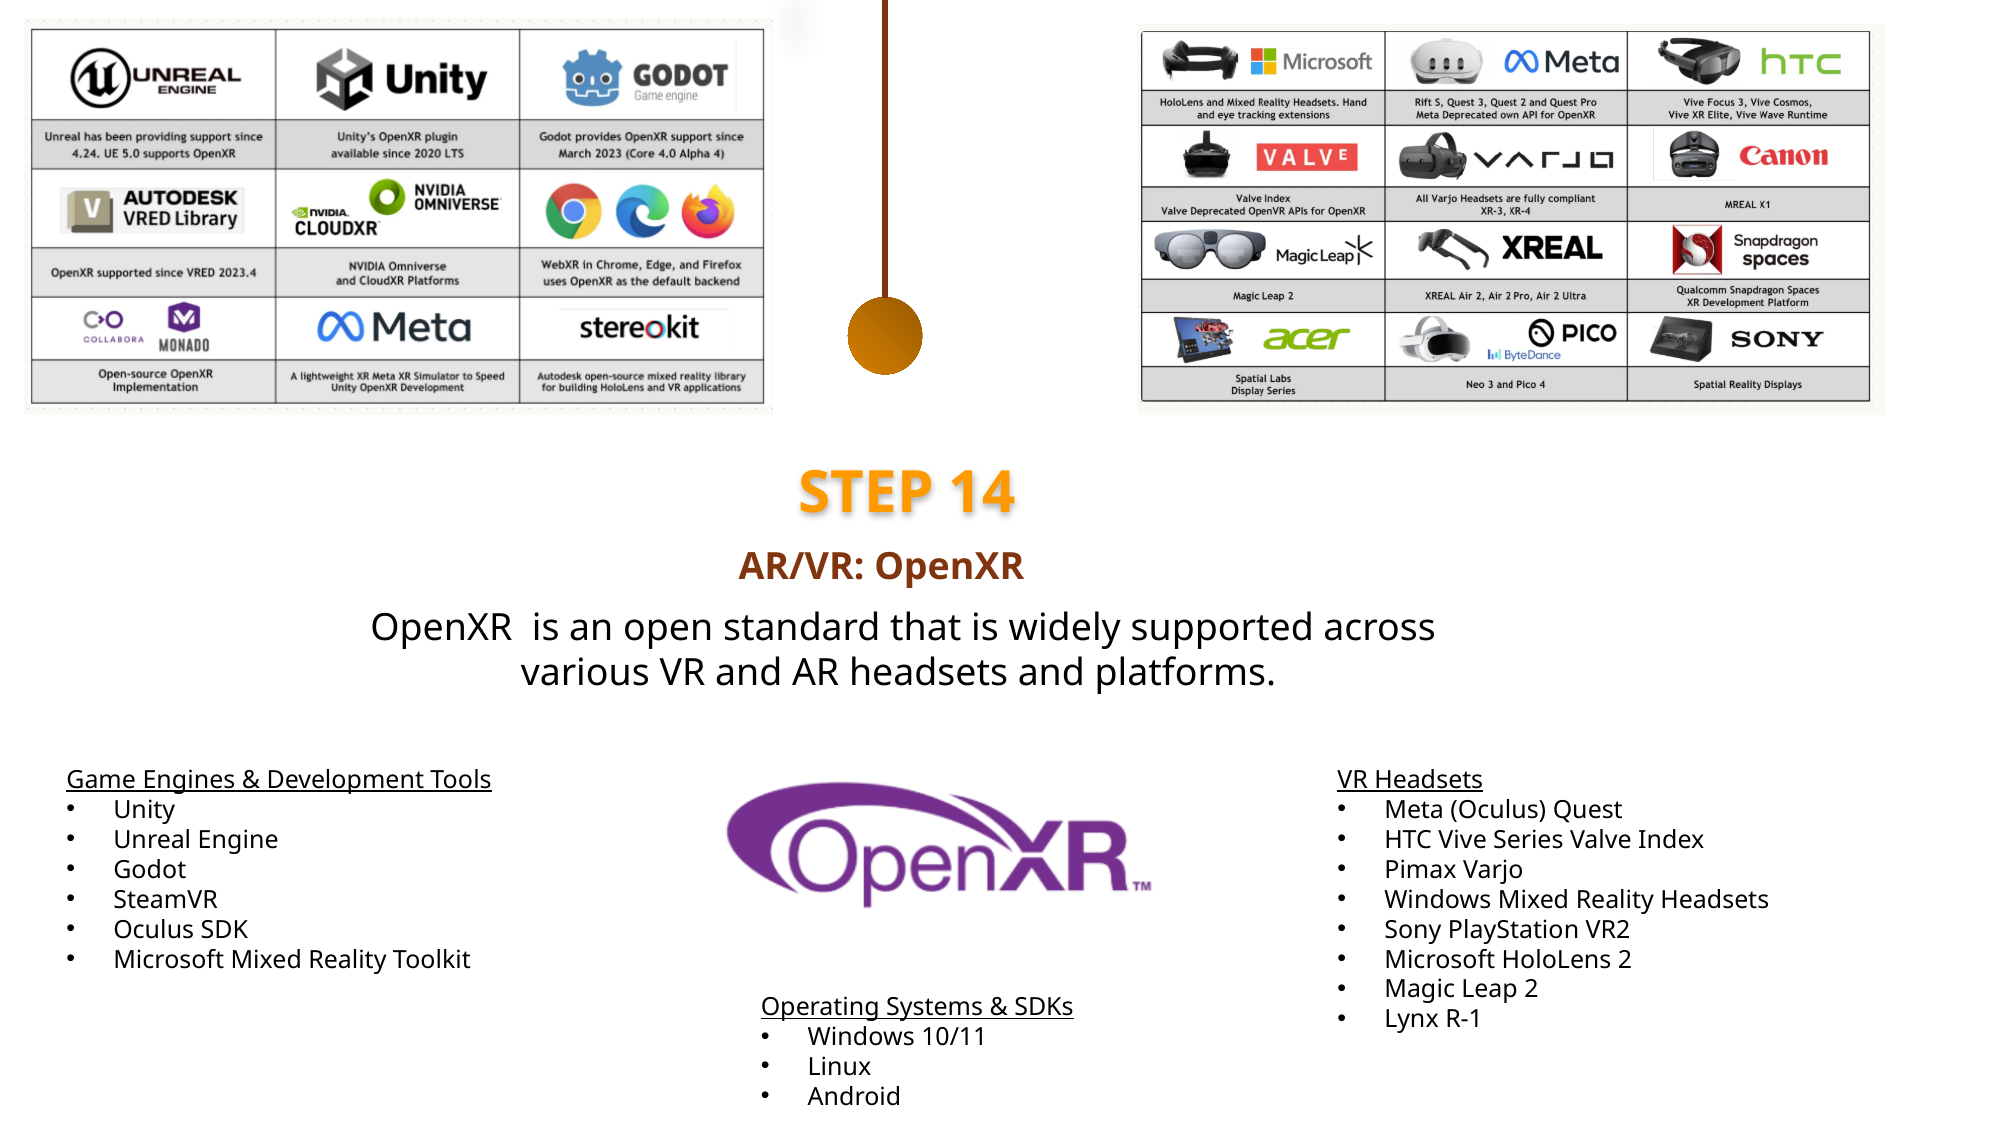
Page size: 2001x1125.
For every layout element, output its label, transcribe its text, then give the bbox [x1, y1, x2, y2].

text_box VR Headsets Meta (Oculus) Quest HTC Vive Series Valve Index Pimax Varjo Windows Mixed Reality Headsets Sony PlayStation VR2 Microsoft HoloLens 2 Magic Leap 2 Lynx R-1 [1322, 756, 2000, 1086]
text_box Operating Systems & SDKs Windows 10/11 Linux Android [746, 983, 1301, 1118]
text_box AR/VR: OpenXR [677, 535, 1096, 595]
picture [24, 17, 774, 416]
text_box [846, 295, 924, 376]
picture [1136, 23, 1886, 416]
picture [680, 711, 1190, 994]
text_box OpenXR is an open standard that is widely supported across various VR and AR headsets and platforms. [350, 595, 1457, 701]
text_box Game Engines & Development Tools Unity Unreal Engine Godot SteamVR Oculus SDK Microsoft Mixed Reality Toolkit [51, 756, 532, 981]
text_box STEP 14 [772, 446, 1042, 532]
